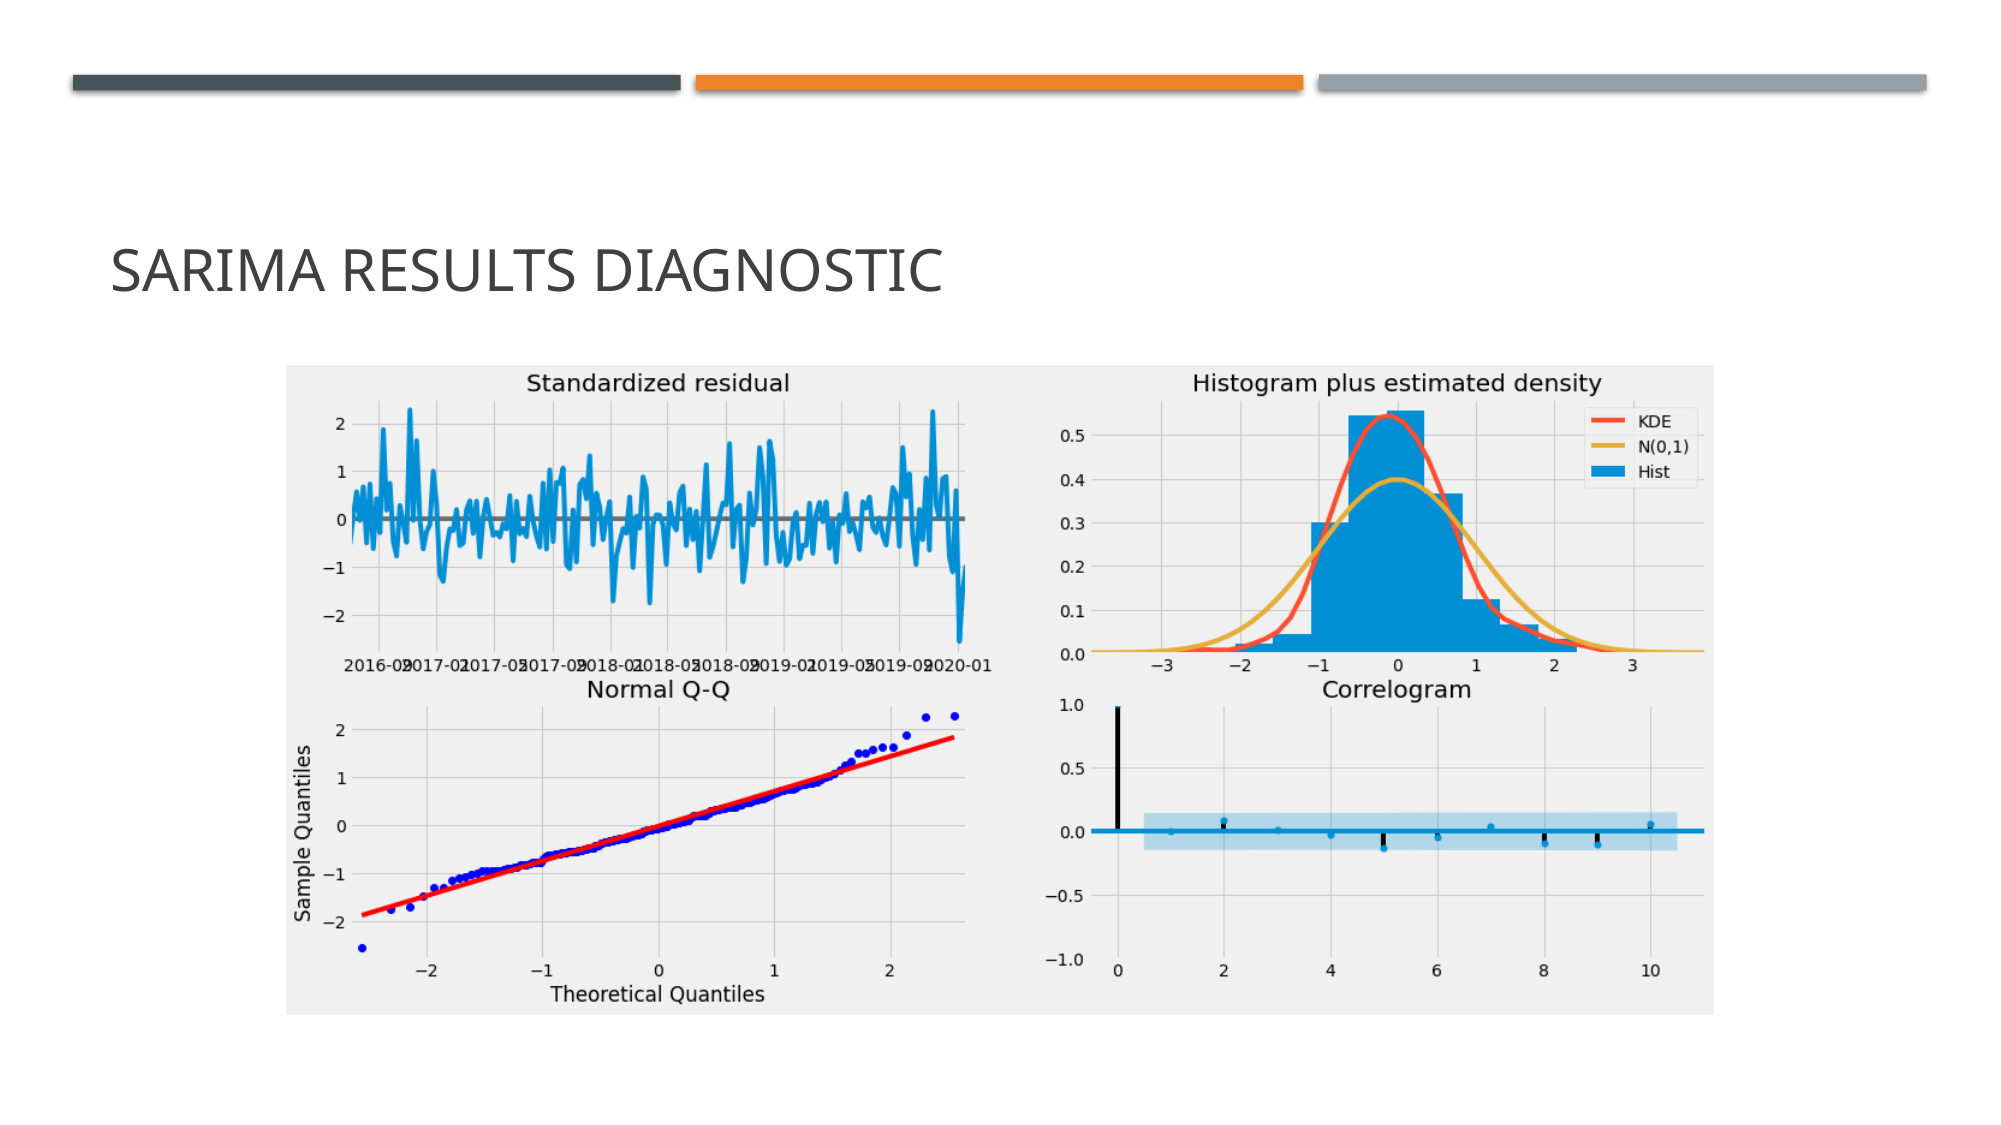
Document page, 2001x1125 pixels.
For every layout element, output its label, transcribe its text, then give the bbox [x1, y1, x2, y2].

picture [285, 364, 1714, 1016]
title SARIMA Results Diagnostic [95, 115, 1905, 311]
